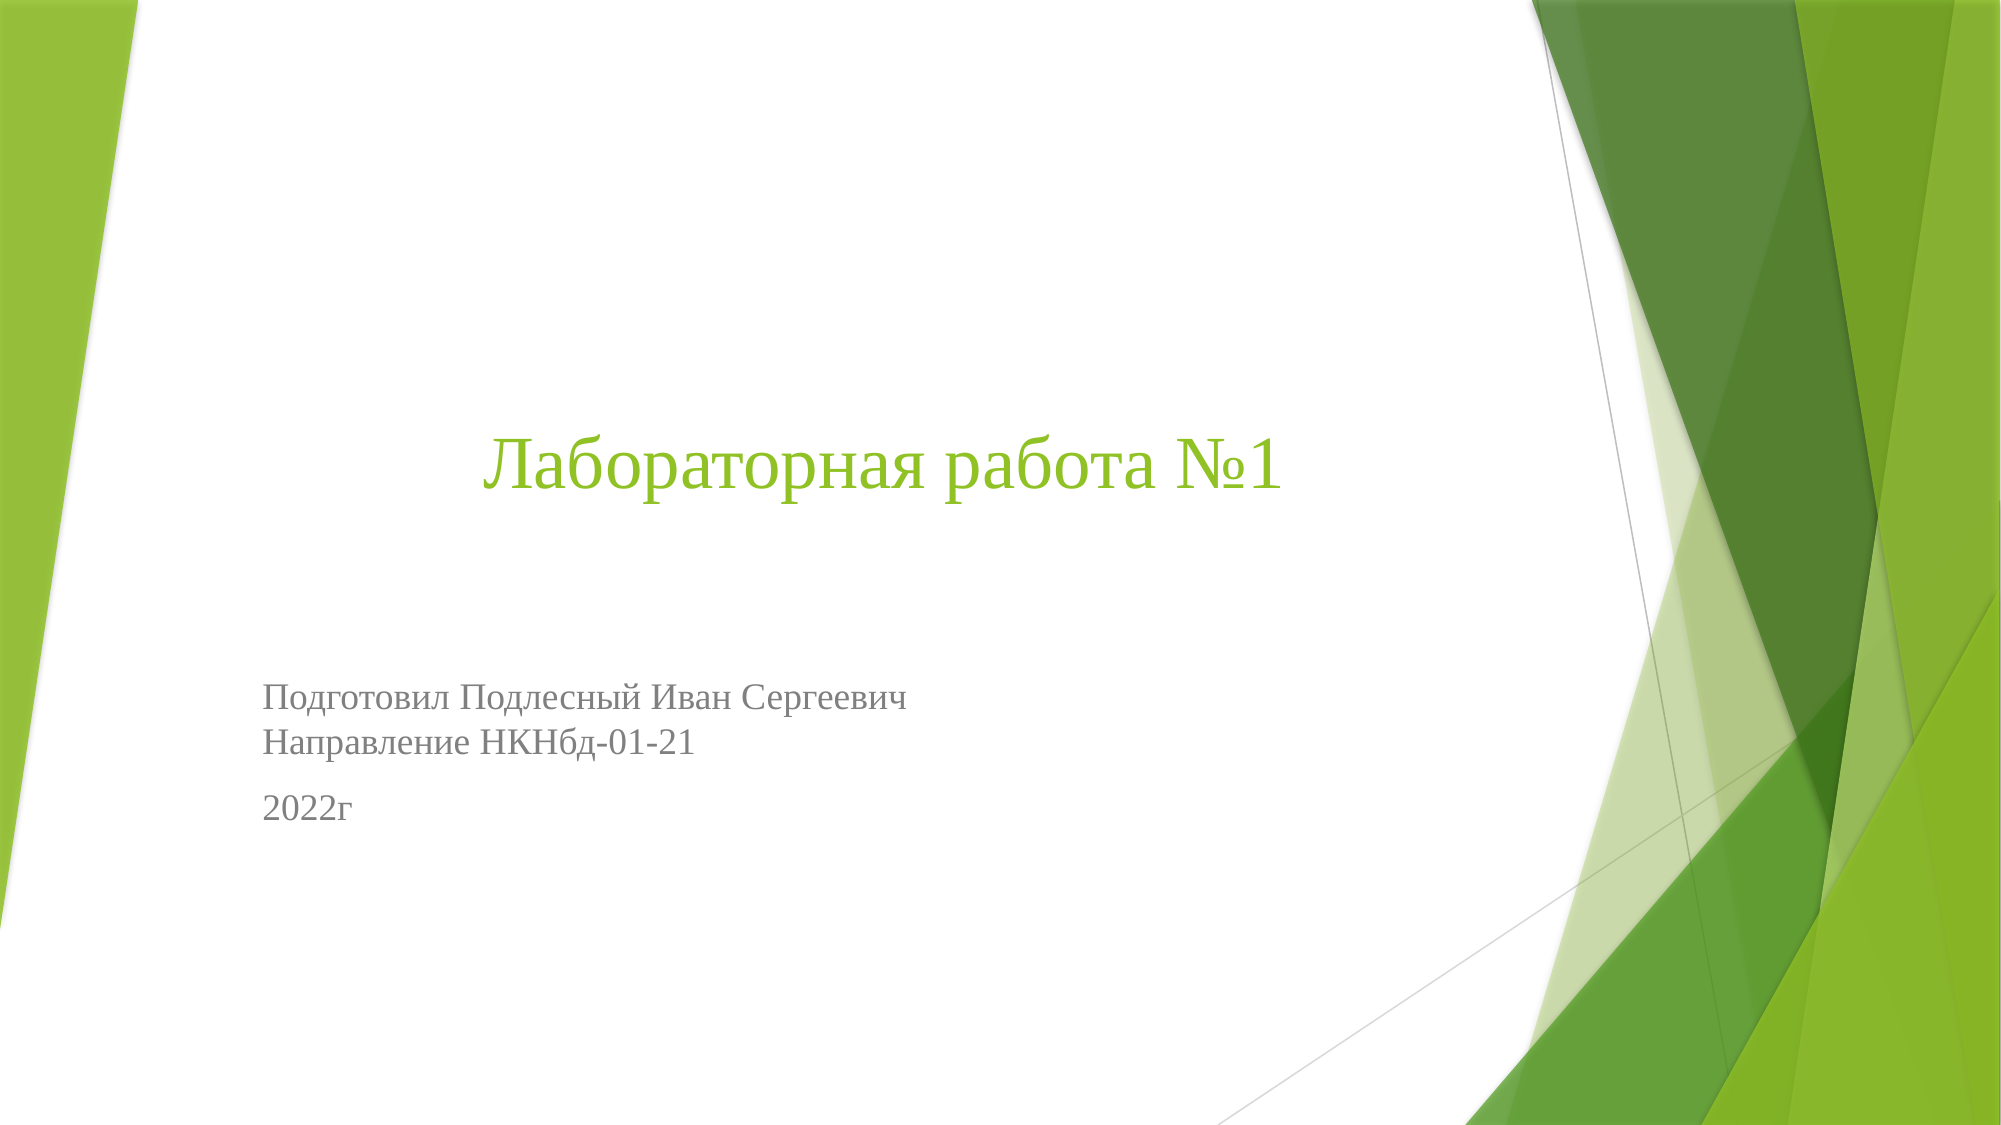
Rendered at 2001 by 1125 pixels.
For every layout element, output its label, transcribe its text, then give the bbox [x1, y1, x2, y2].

title Лабораторная работа №1 [247, 240, 1522, 511]
subtitle Подготовил Подлесный Иван Сергеевич Направление НКНбд-01-21 2022г [247, 664, 1522, 845]
